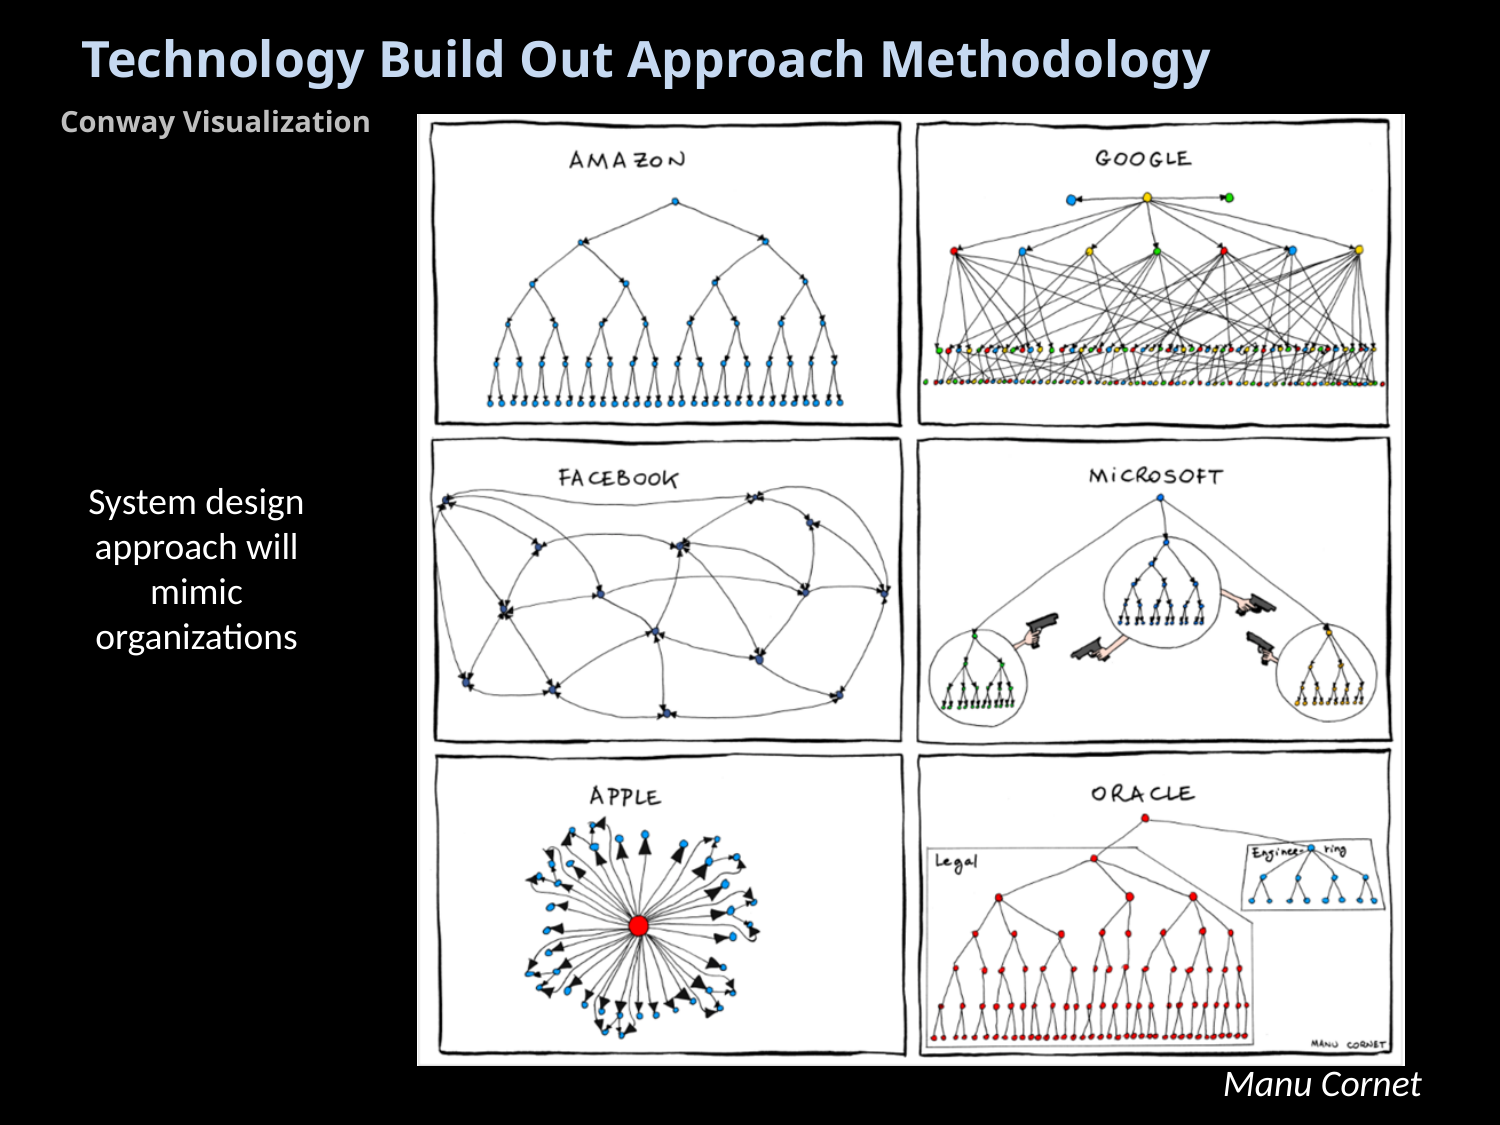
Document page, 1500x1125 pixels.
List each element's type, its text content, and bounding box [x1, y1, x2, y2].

text_box Manu Cornet [1208, 1051, 1438, 1111]
text_box System design approach will mimic organizations [37, 469, 356, 665]
picture [417, 114, 1405, 1067]
text_box Technology Build Out Approach Methodology [67, 20, 1227, 95]
text_box Conway Visualization [45, 95, 387, 146]
